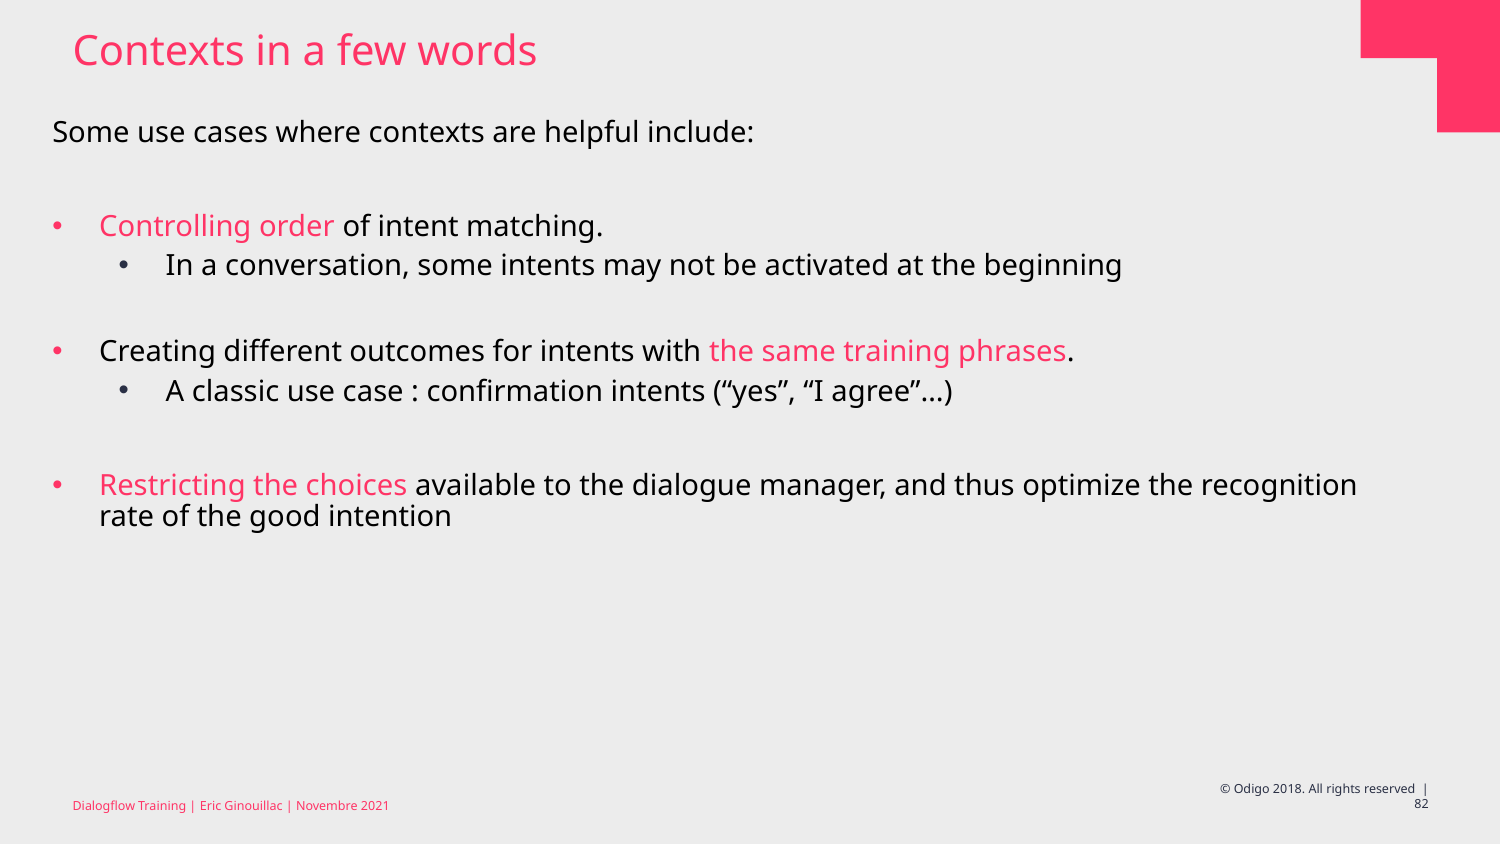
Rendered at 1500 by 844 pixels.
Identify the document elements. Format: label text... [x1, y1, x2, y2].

text_box Some use cases where contexts are helpful include: Controlling order of intent matching. In a conversation, some intents may not be activated at the beginning Creating different outcomes for intents with the same training phrases. A classic use case : confirmation intents (“yes”, “I agree”…) Restricting the choices available to the dialogue manager, and thus optimize the recognition rate of the good intention [37, 109, 1432, 768]
title Contexts in a few words [1, 0, 1146, 133]
